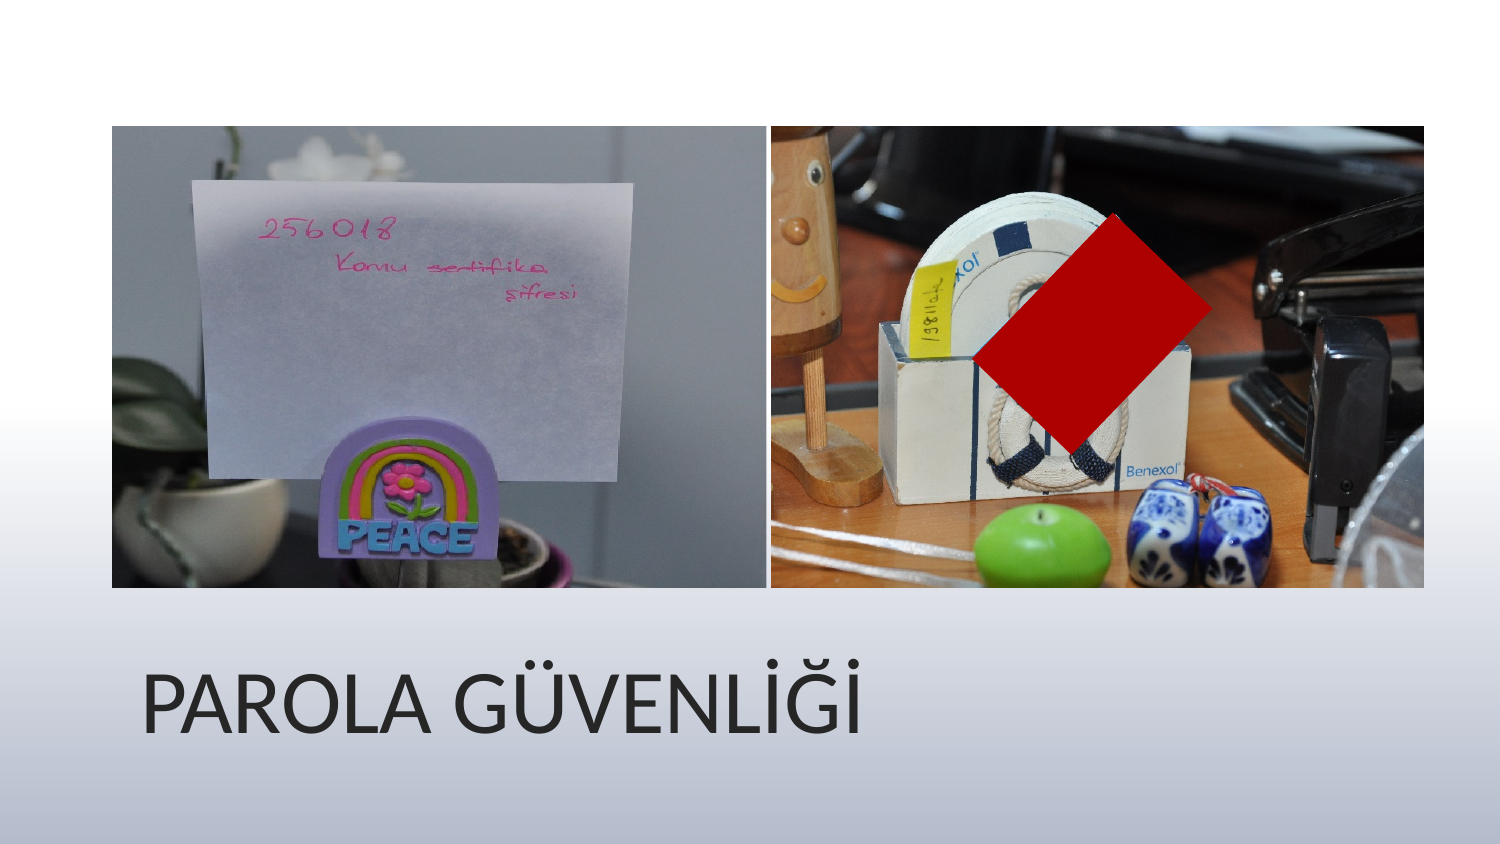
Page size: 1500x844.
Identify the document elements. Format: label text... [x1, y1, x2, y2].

picture [111, 125, 768, 588]
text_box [770, 125, 1425, 588]
title PAROLA GÜVENLİĞİ [125, 634, 1238, 760]
